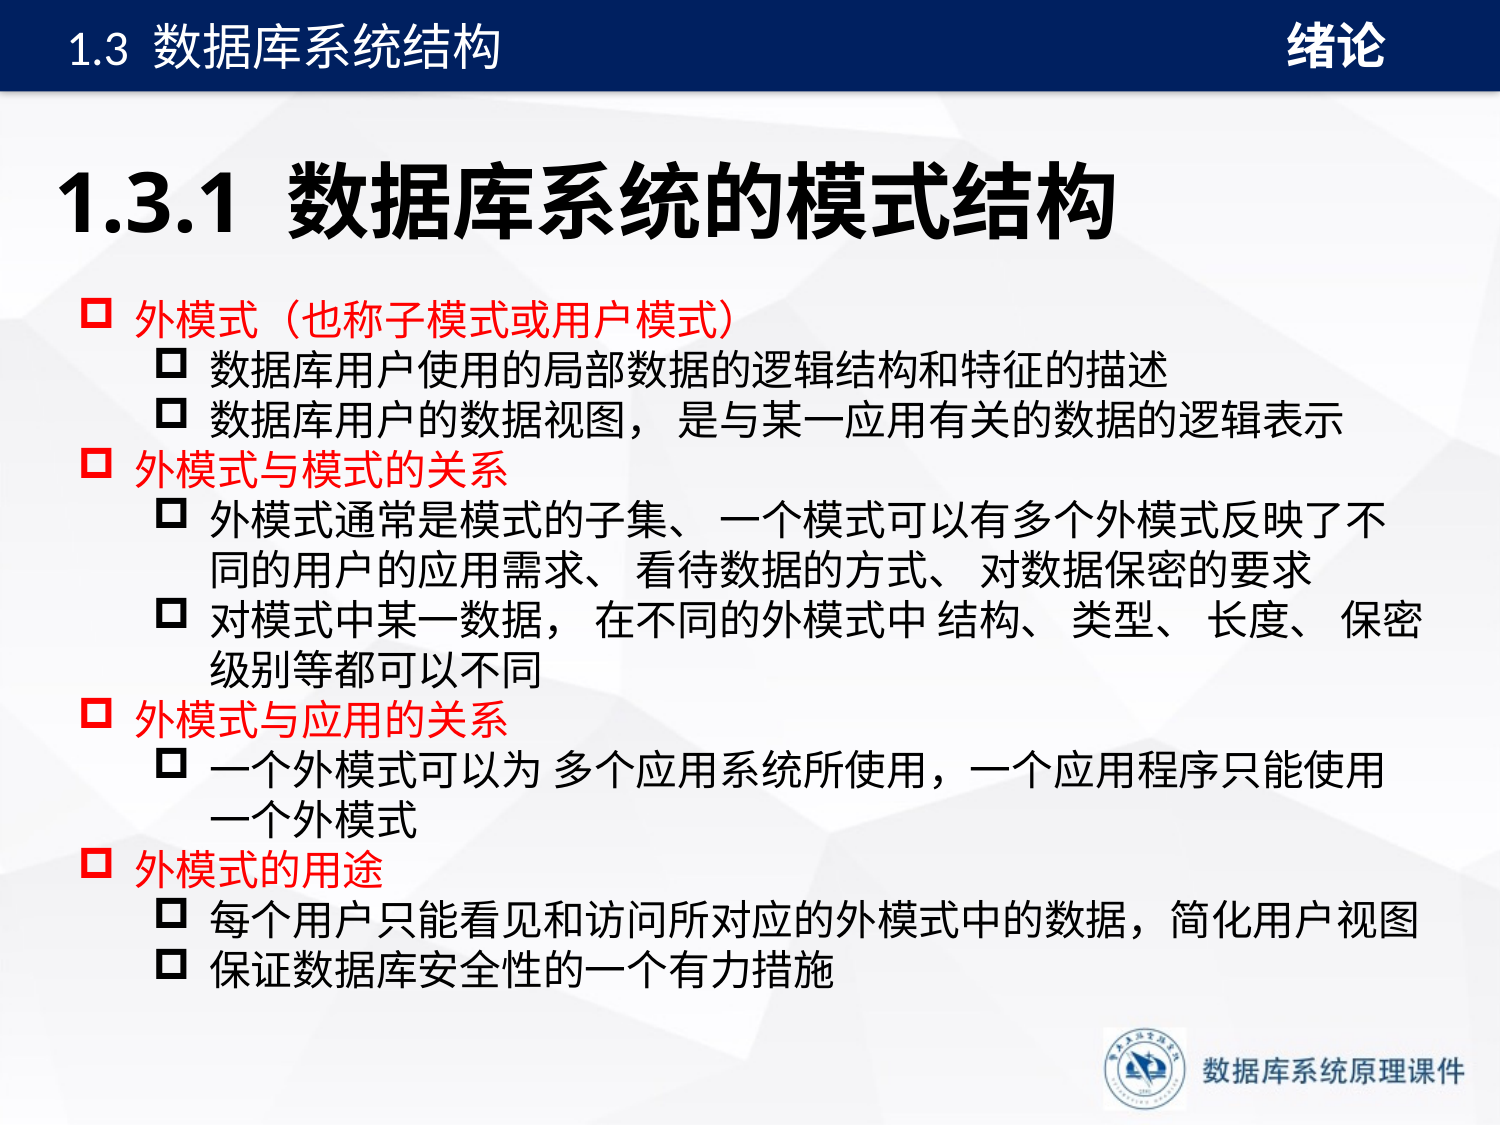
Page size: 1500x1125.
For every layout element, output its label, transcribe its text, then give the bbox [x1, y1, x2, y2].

picture [0, 92, 1500, 1125]
title 1.3.1 数据库系统的模式结构 [39, 124, 1334, 287]
text_box 外模式（也称子模式或用户模式） 数据库用户使用的局部数据的逻辑结构和特征的描述 数据库用户的数据视图， 是与某一应用有关的数据的逻辑表示 外模式与模式的关系 外模式通常是模式的子集、 一个模式可以有多个外模式反映了不同的用户的应用需求、 看待数据的方式、 对数据保密的要求 对模式中某一数据， 在不同的外模式中 结构、 类型、 长度、 保密级别等都可以不同 外模式与应用的关系 一个外模式可以为 多个应用系统所使用，一个应用程序只能使用一个外模式 外模式的用途 每个用户只能看见和访问所对应的外模式中的数据，简化用户视图 保证数据库安全性的一个有力措施 [63, 286, 1443, 1002]
text_box [0, 0, 1500, 92]
text_box 绪论 [1272, 7, 1402, 82]
text_box 1.3 数据库系统结构 [51, 8, 518, 83]
